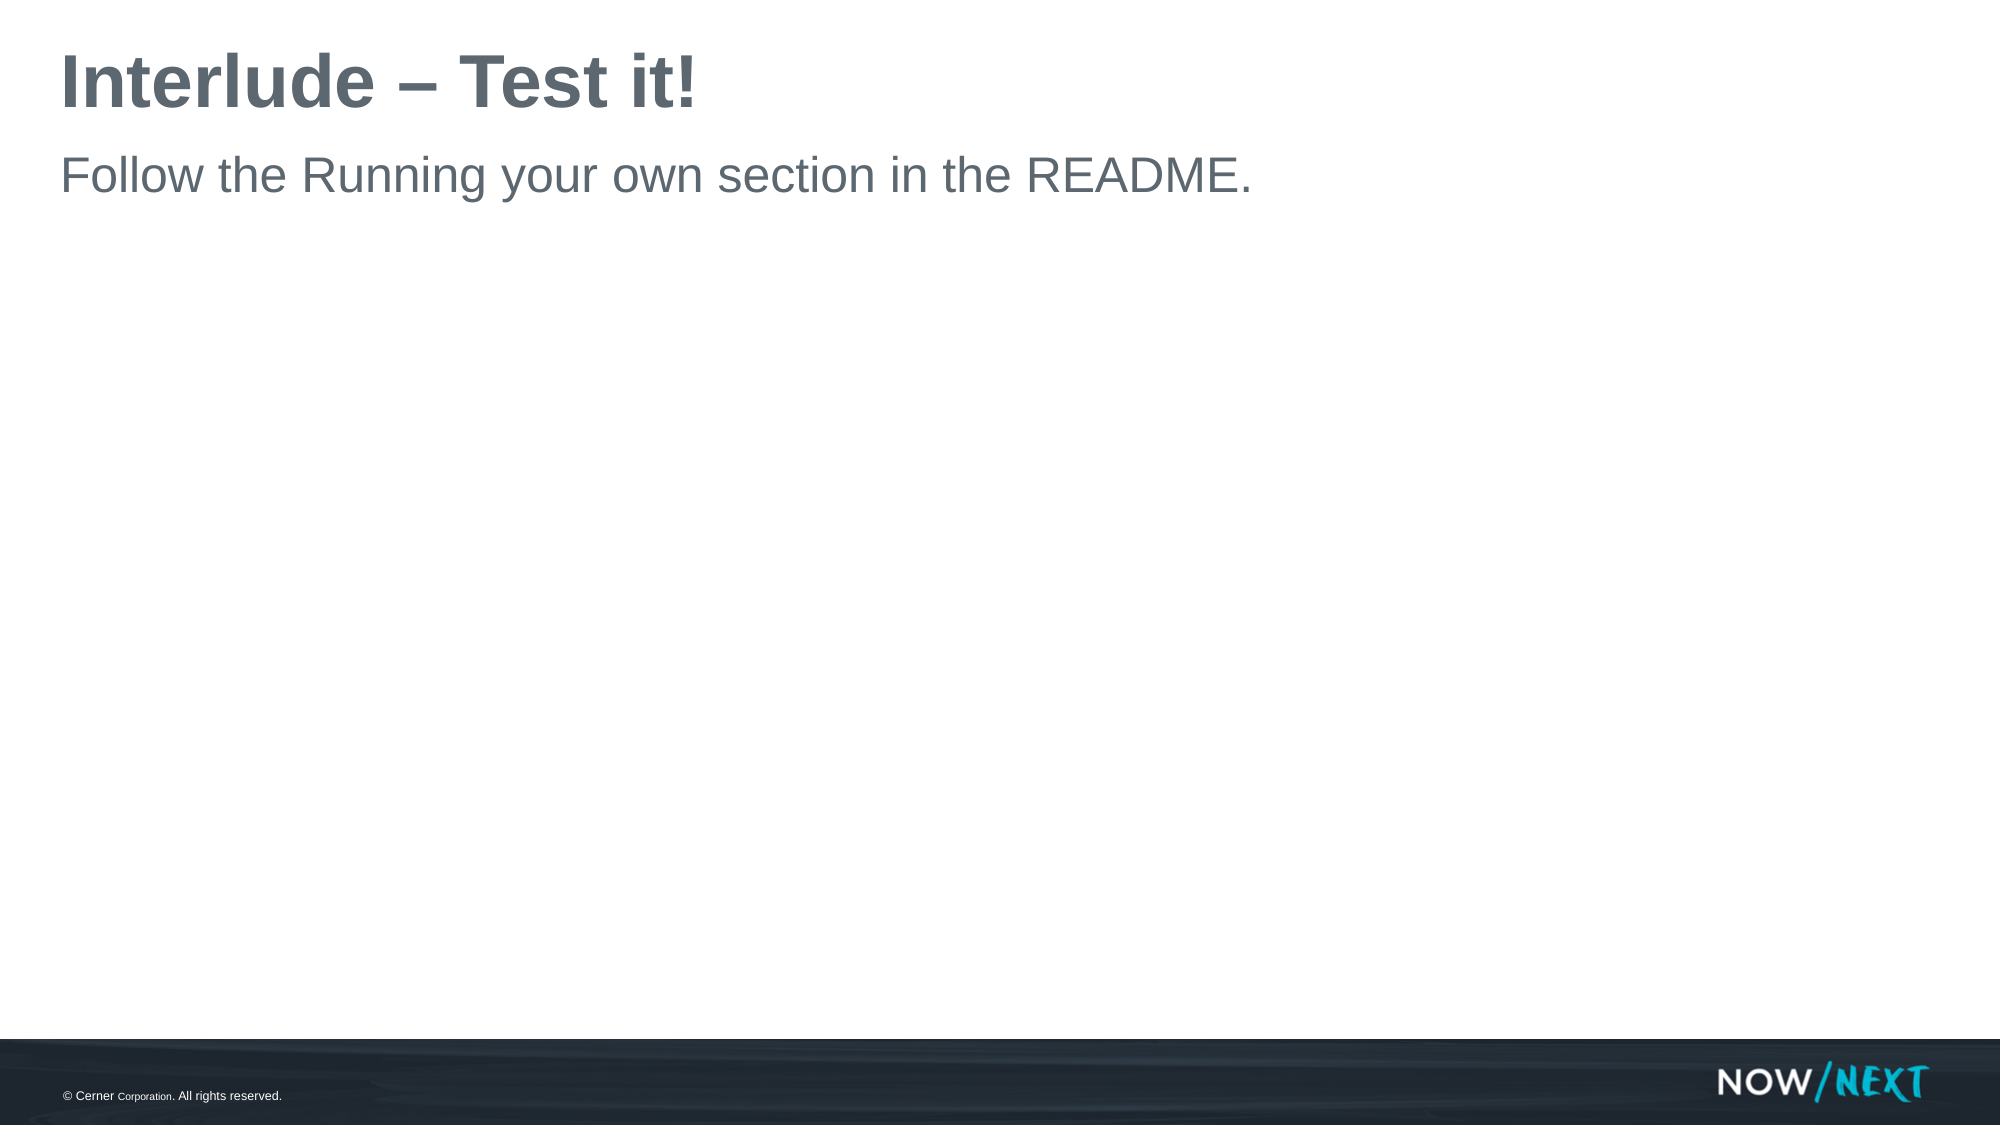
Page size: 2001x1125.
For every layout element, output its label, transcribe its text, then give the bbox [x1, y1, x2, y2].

title Interlude – Test it! [0, 0, 2000, 116]
picture [0, 1039, 2000, 1125]
list Follow the Running your own section in the README. [0, 149, 2000, 963]
